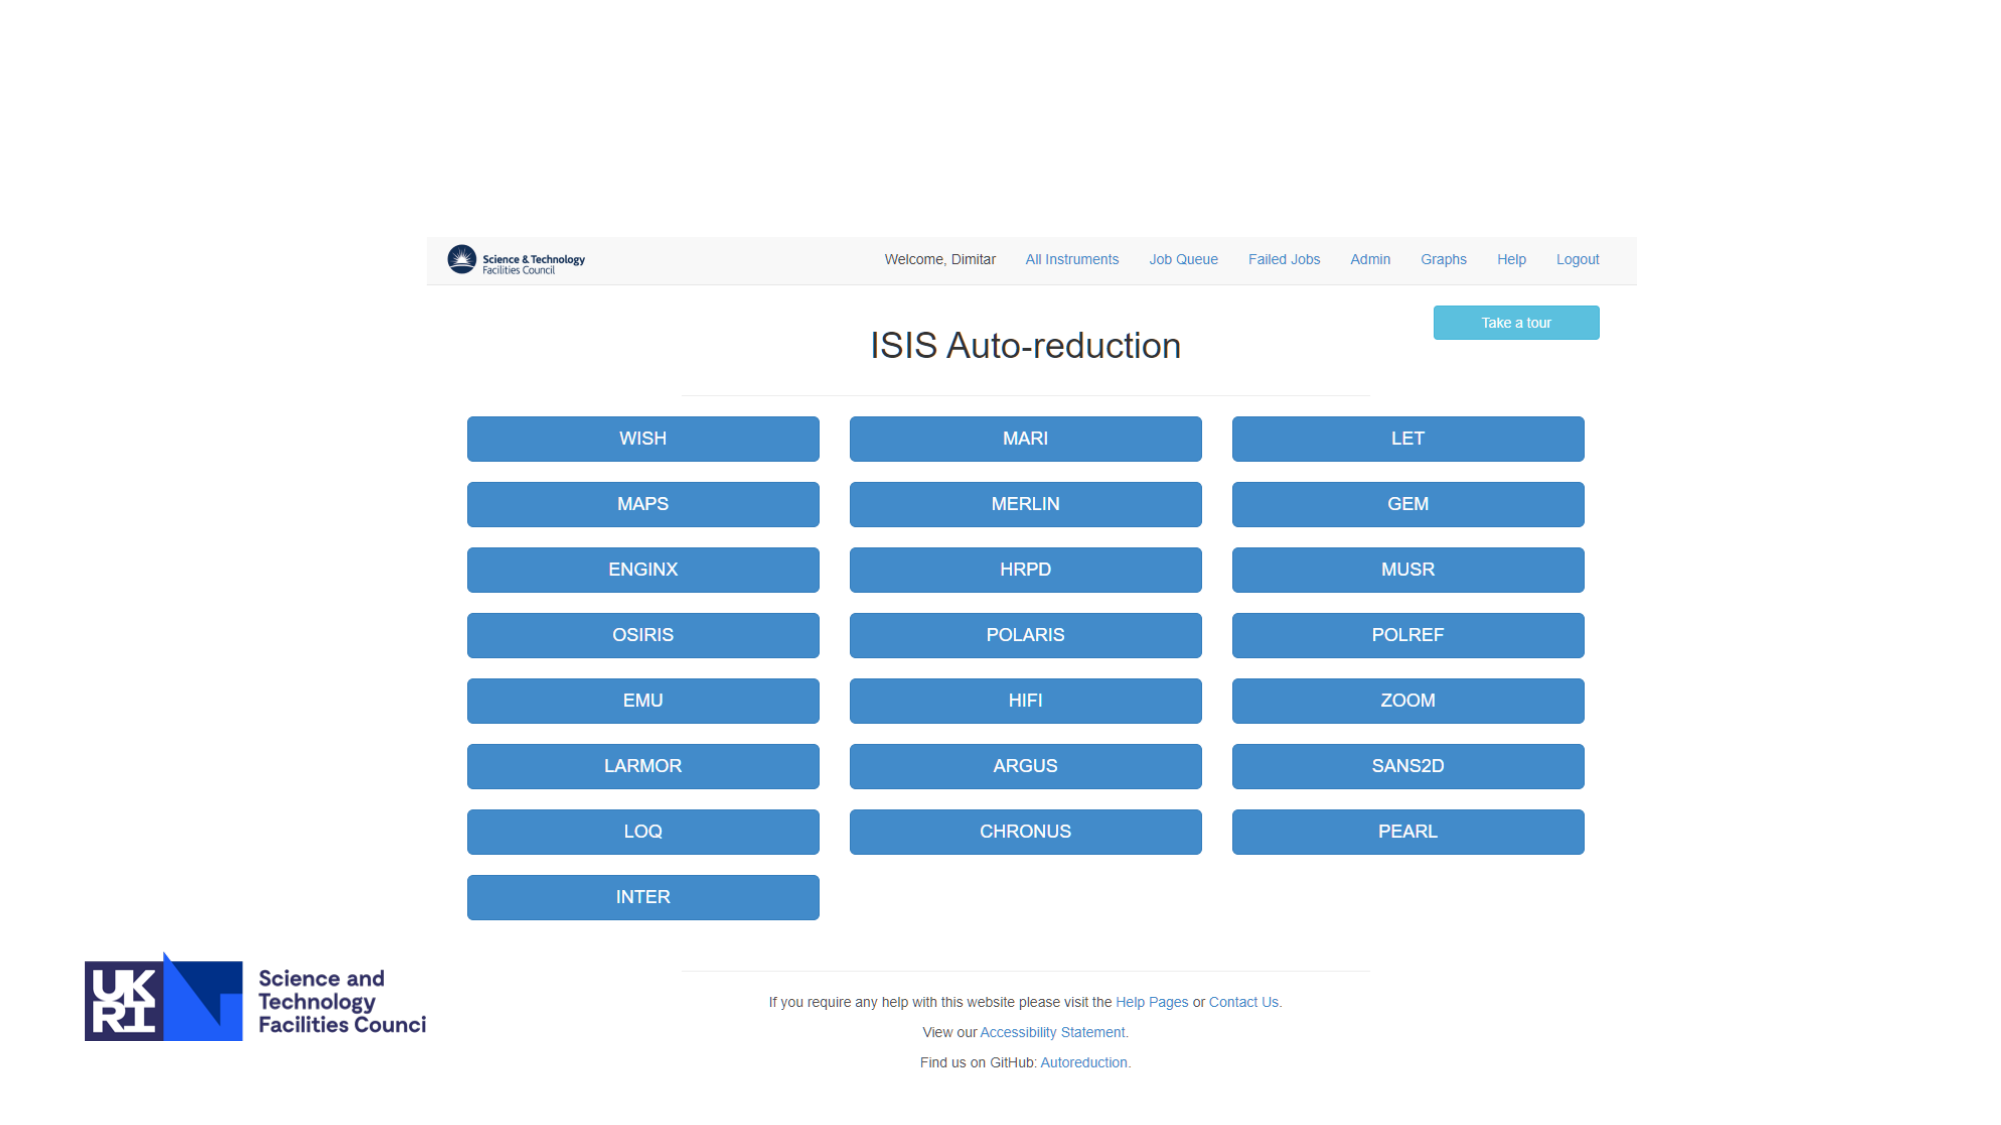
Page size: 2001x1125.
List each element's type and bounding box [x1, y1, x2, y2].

picture [84, 237, 1637, 1125]
